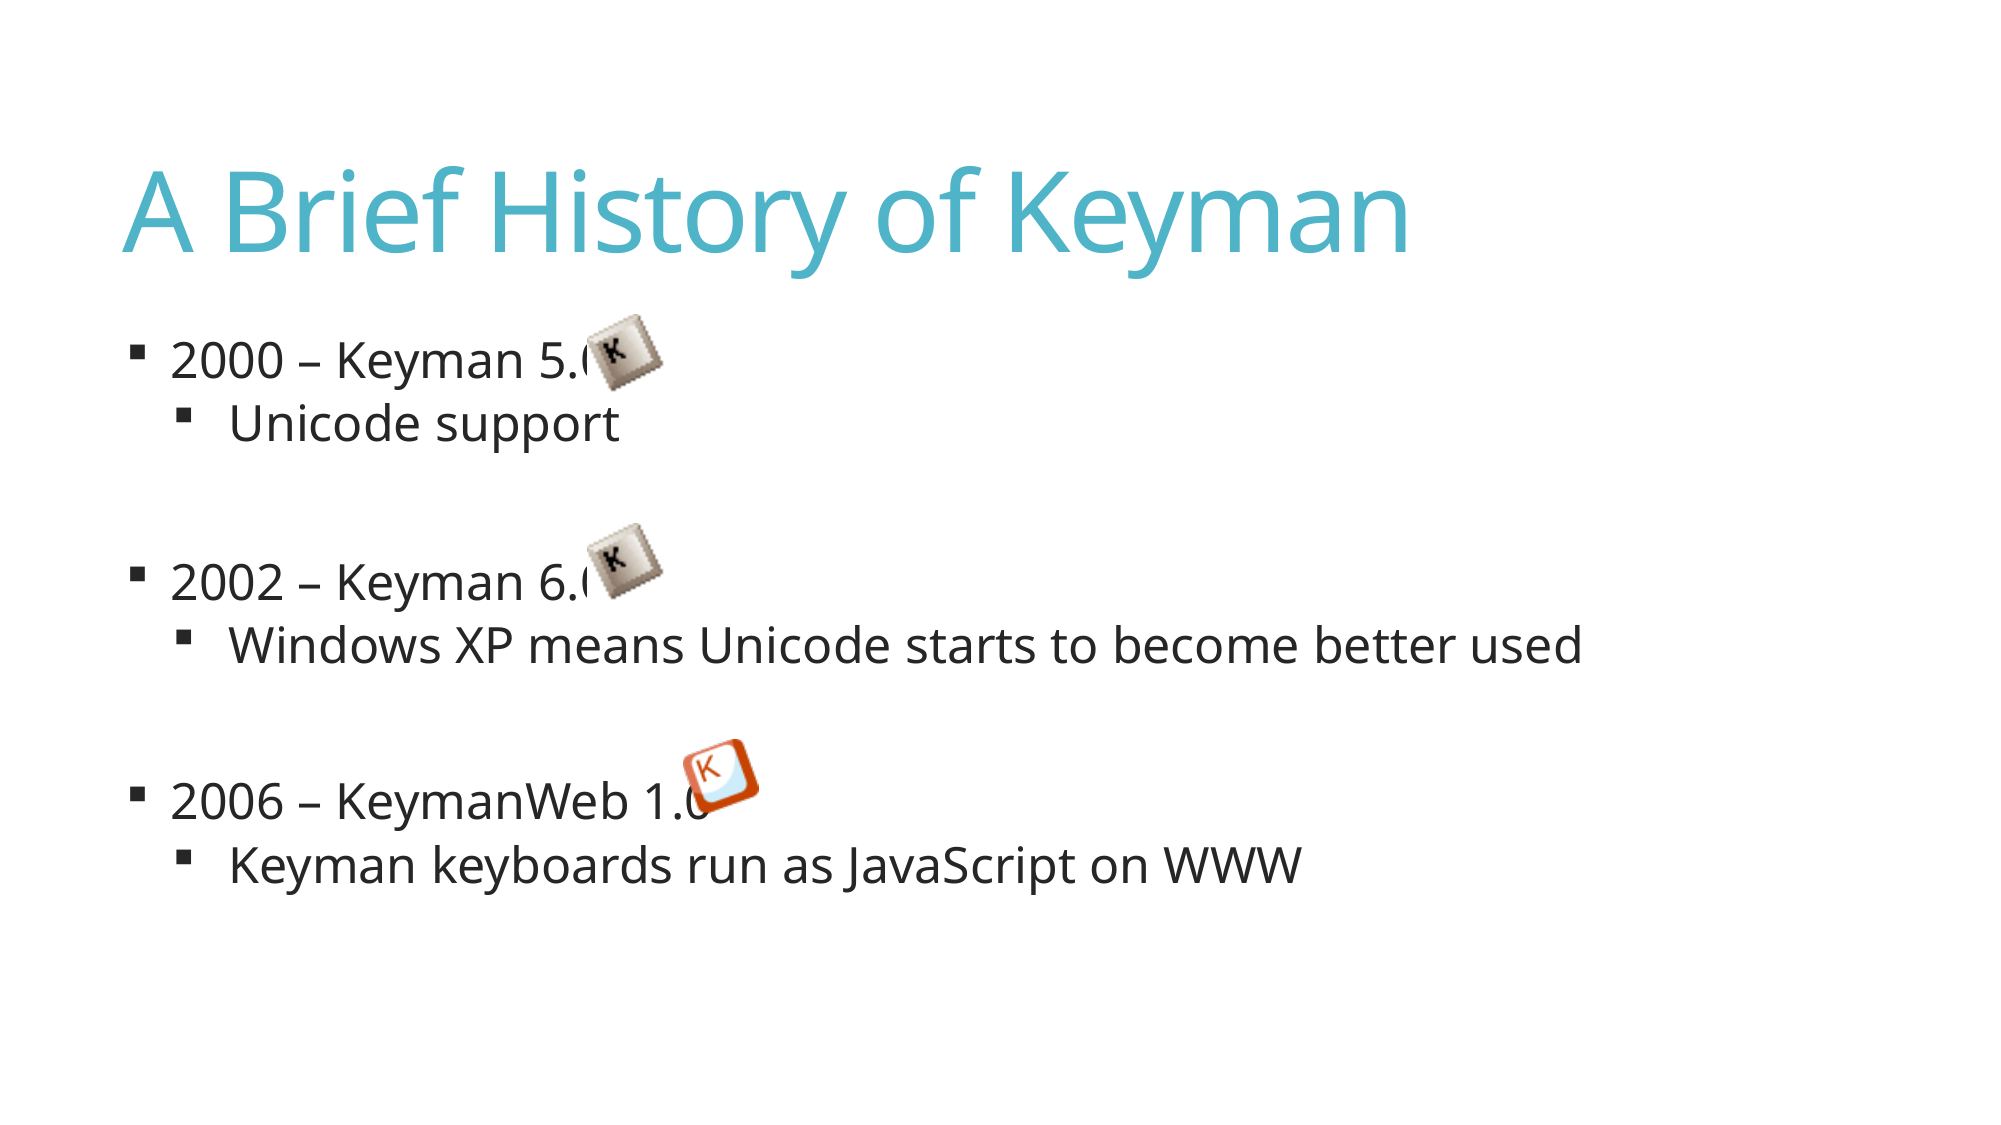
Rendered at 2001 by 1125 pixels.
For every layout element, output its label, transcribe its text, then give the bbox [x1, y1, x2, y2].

picture [586, 314, 667, 394]
picture [683, 738, 759, 815]
title A Brief History of Keyman [107, 81, 1875, 354]
picture [586, 522, 667, 603]
list 2000 – Keyman 5.0 Unicode support 2002 – Keyman 6.0 Windows XP means Unicode starts to become better used 2006 – KeymanWeb 1.0 Keyman keyboards run as JavaScript on WWW [111, 329, 1876, 948]
